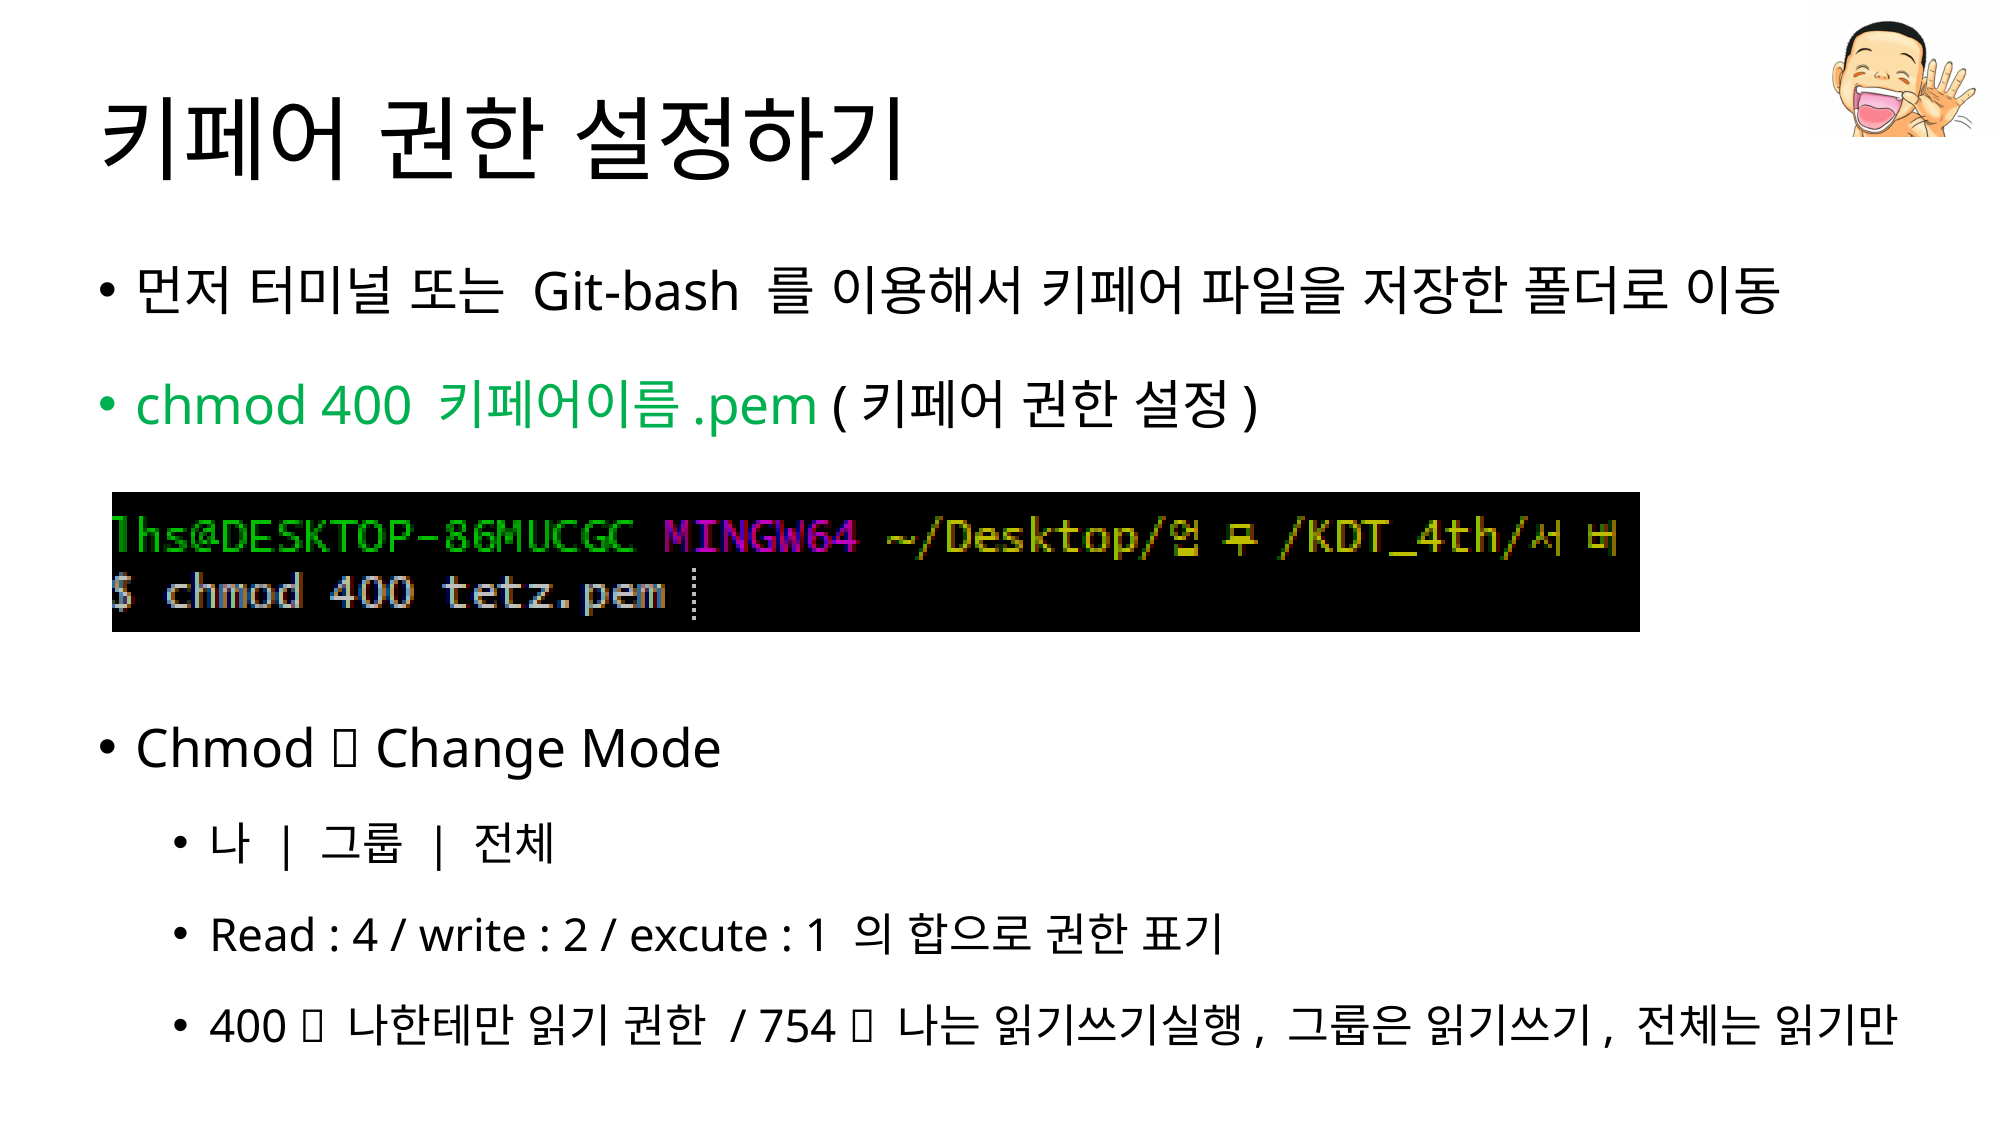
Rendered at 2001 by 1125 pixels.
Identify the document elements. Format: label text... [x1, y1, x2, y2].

title 키페어 권한 설정하기 [83, 0, 1931, 218]
list 먼저 터미널 또는 Git-bash 를 이용해서 키페어 파일을 저장한 폴더로 이동 chmod 400 키페어이름.pem (키페어 권한 설정) Chmod  Change Mode 나 | 그룹 | 전체 Read : 4 / write : 2 / excute : 1 의 합으로 권한 표기 400  나한테만 읽기 권한 / 754  나는 읽기쓰기실행, 그룹은 읽기쓰기, 전체는 읽기만 [83, 218, 1931, 1125]
picture [1931, 0, 2000, 137]
picture [112, 492, 1640, 632]
